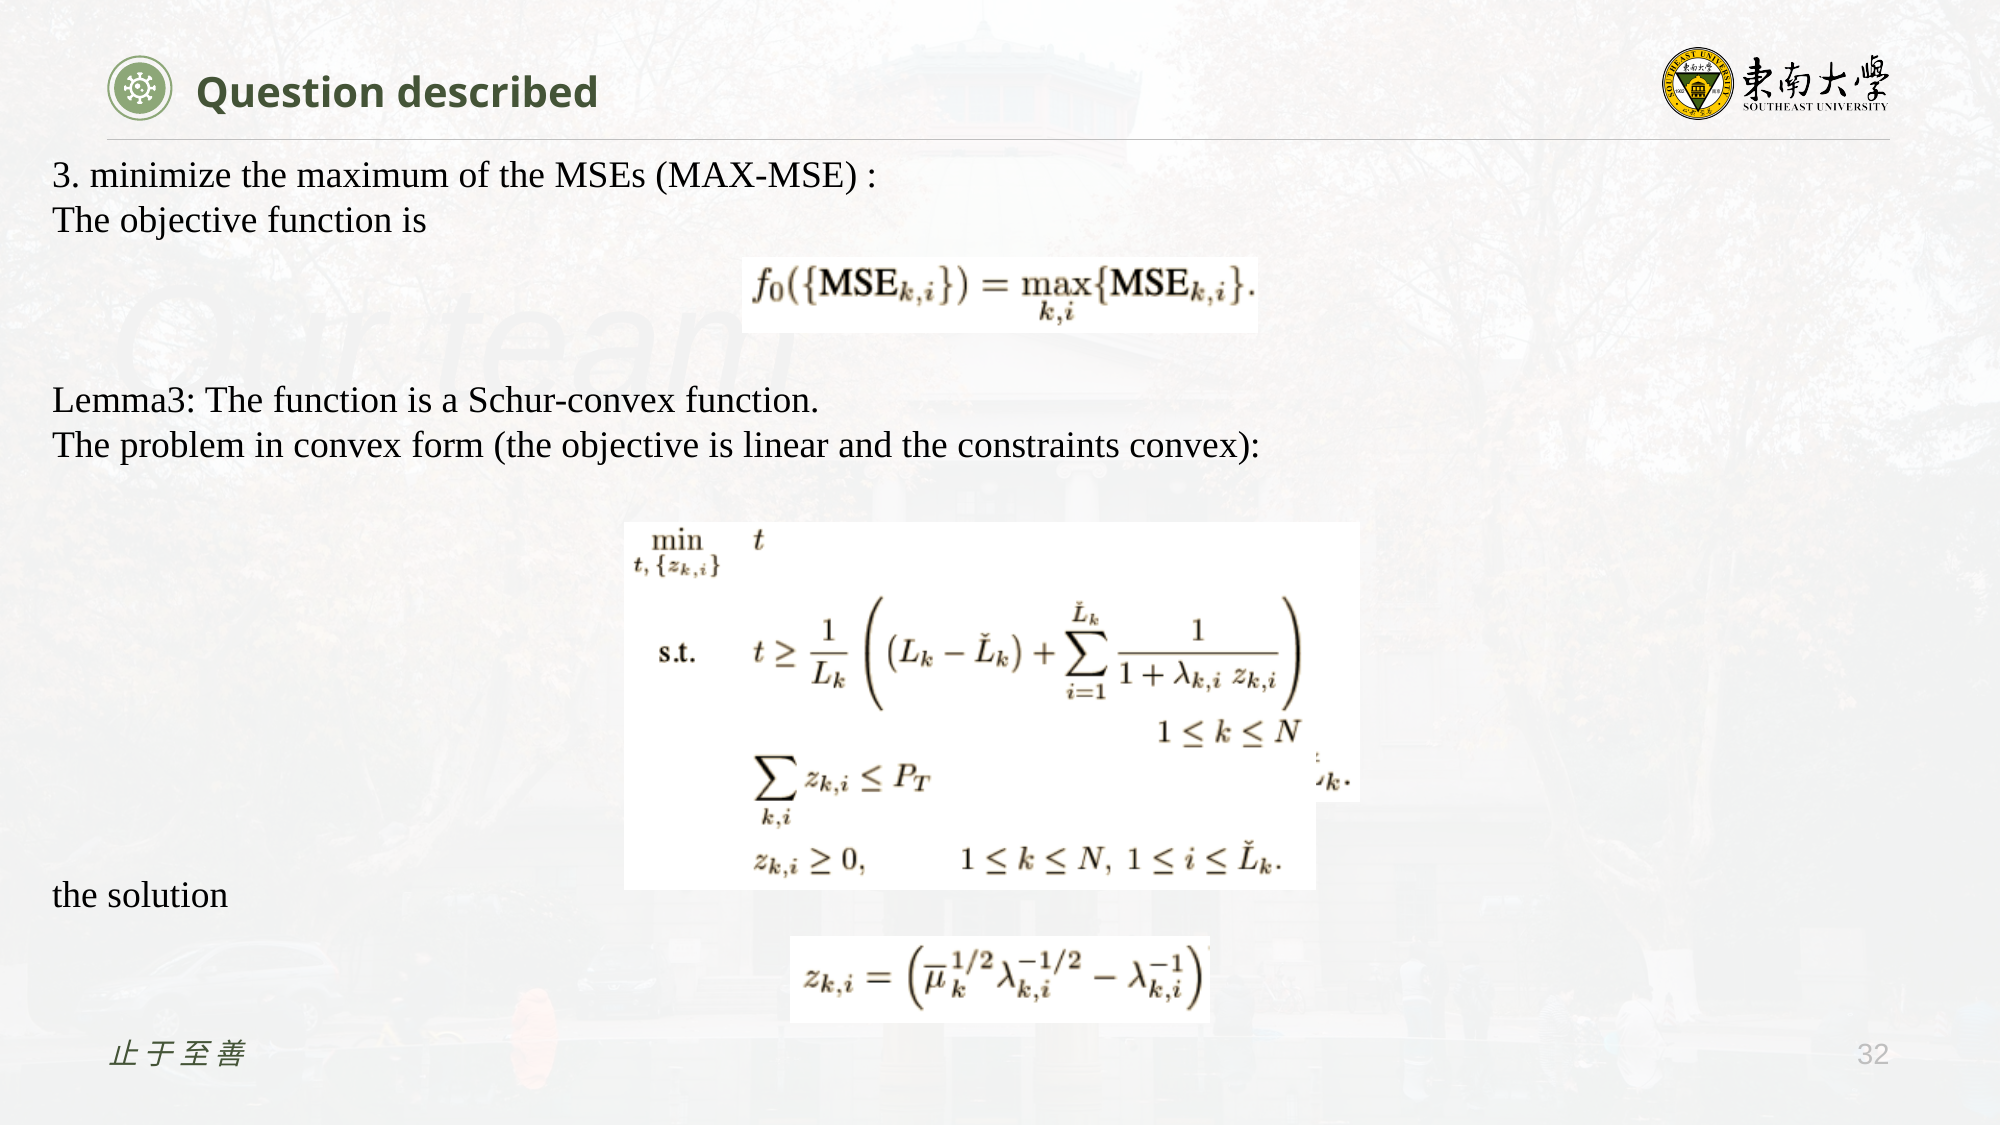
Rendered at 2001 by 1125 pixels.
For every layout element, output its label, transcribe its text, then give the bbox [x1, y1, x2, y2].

picture [790, 936, 1210, 1023]
picture [742, 257, 1258, 333]
picture [1662, 47, 1889, 120]
text_box Question described [195, 58, 1659, 124]
picture [624, 522, 1360, 890]
list 3. minimize the maximum of the MSEs (MAX-MSE) : The objective function is Lemma3: The function is a Schur-convex function. The problem in convex form (the objective is linear and the constraints convex): the solution [52, 142, 1976, 1083]
